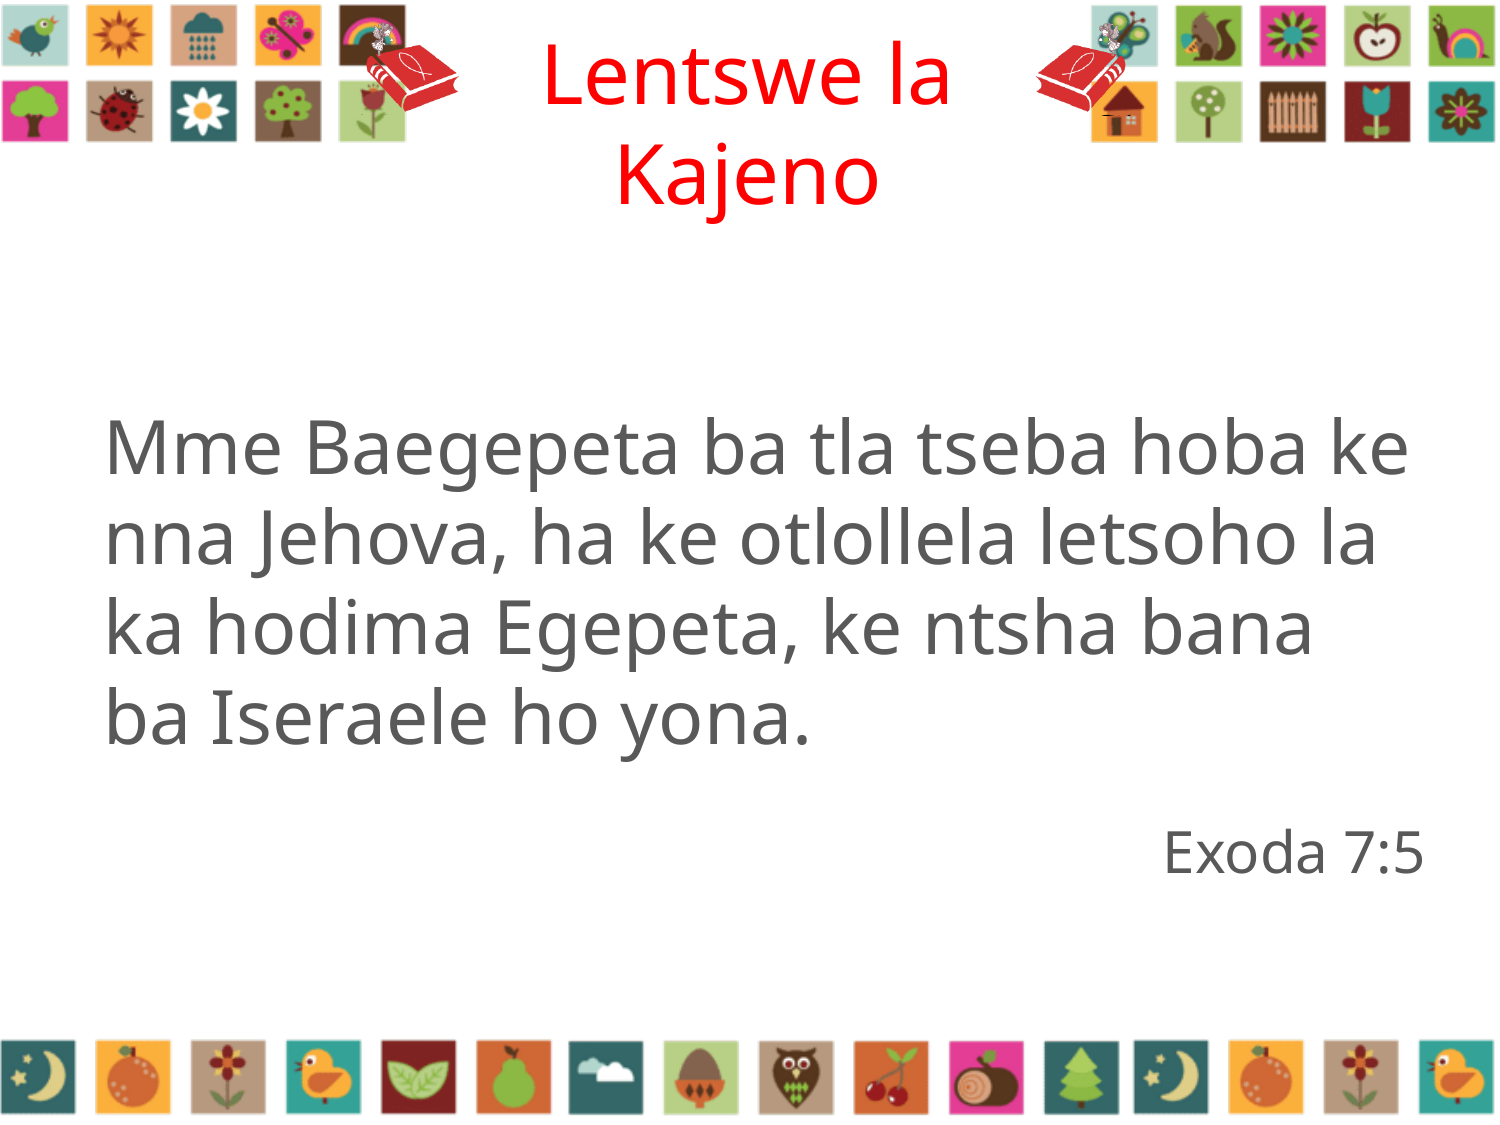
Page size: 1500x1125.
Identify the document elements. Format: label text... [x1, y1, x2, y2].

picture [1003, 3, 1500, 150]
text_box Mme Baegepeta ba tla tseba hoba ke nna Jehova, ha ke otlollela letsoho la ka hodima Egepeta, ke ntsha bana ba Iseraele ho yona. [88, 302, 1436, 768]
picture [0, 3, 491, 150]
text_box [0, 1028, 1500, 1118]
text_box Exoda 7:5 [808, 807, 1441, 893]
text_box Lentswe la Kajeno [414, 13, 1080, 229]
